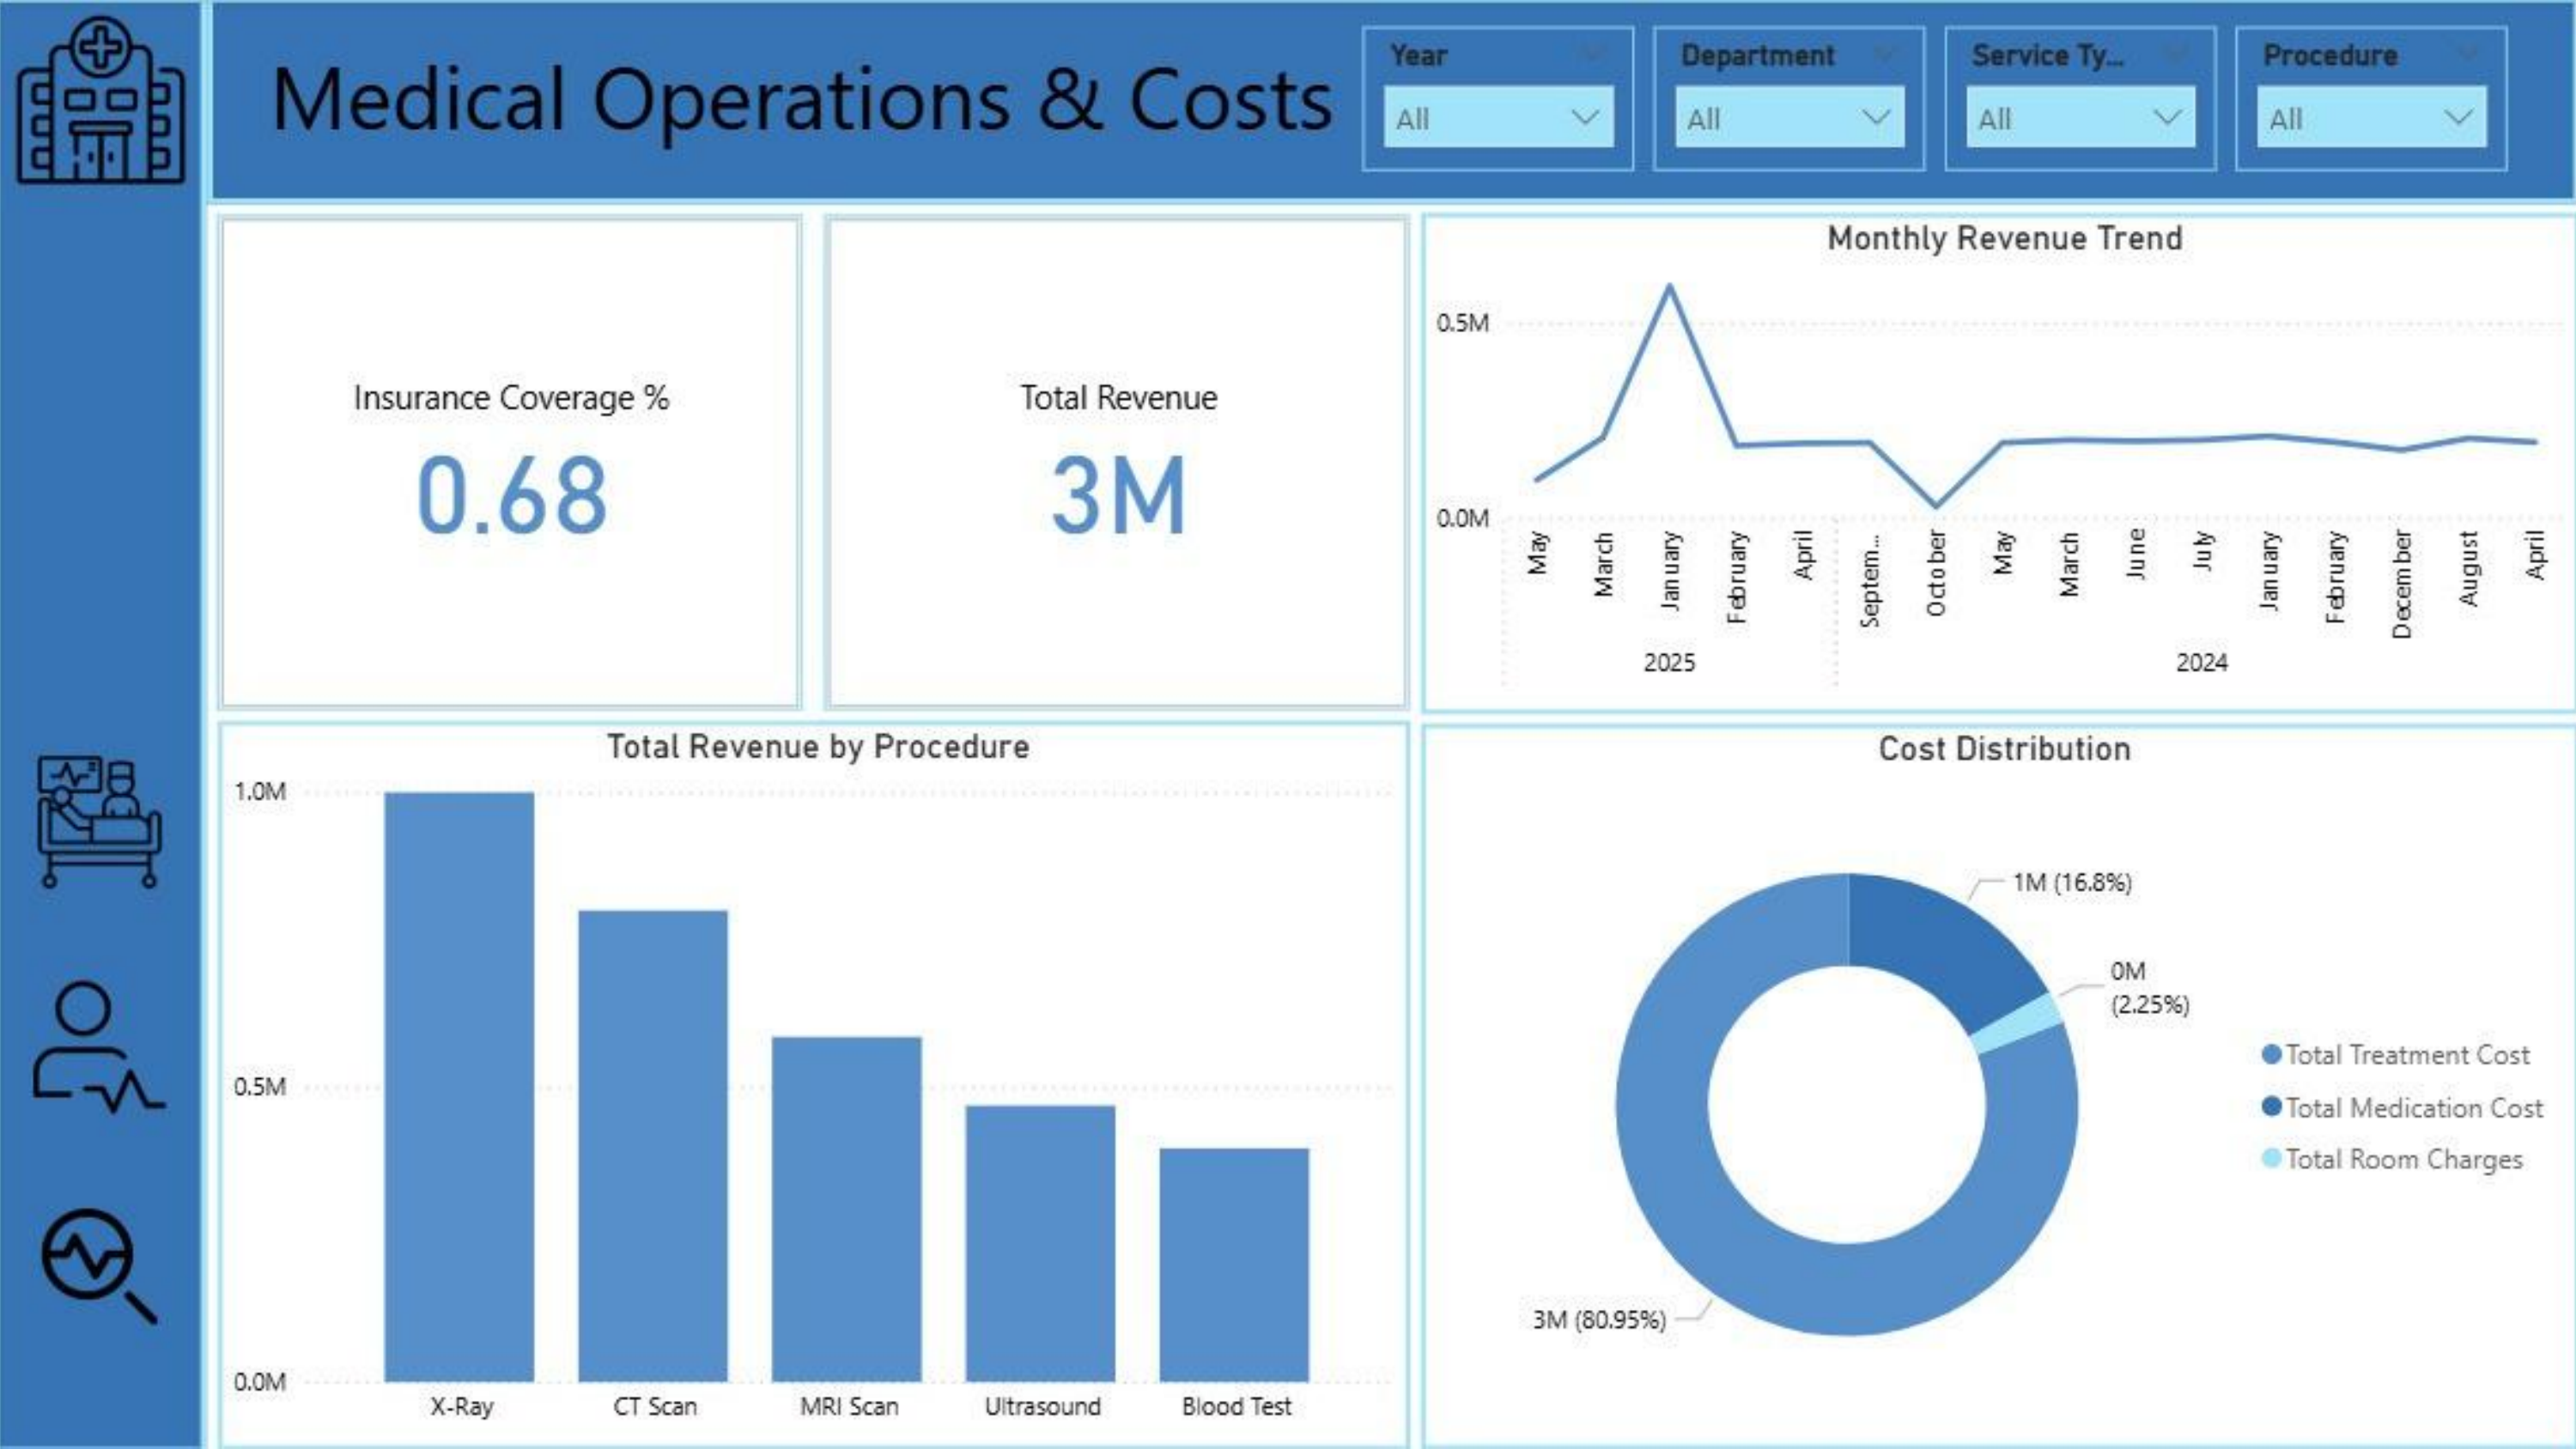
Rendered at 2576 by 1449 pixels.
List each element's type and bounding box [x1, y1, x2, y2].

text_box [0, 0, 2576, 1449]
text_box [1208, 62, 1404, 1449]
